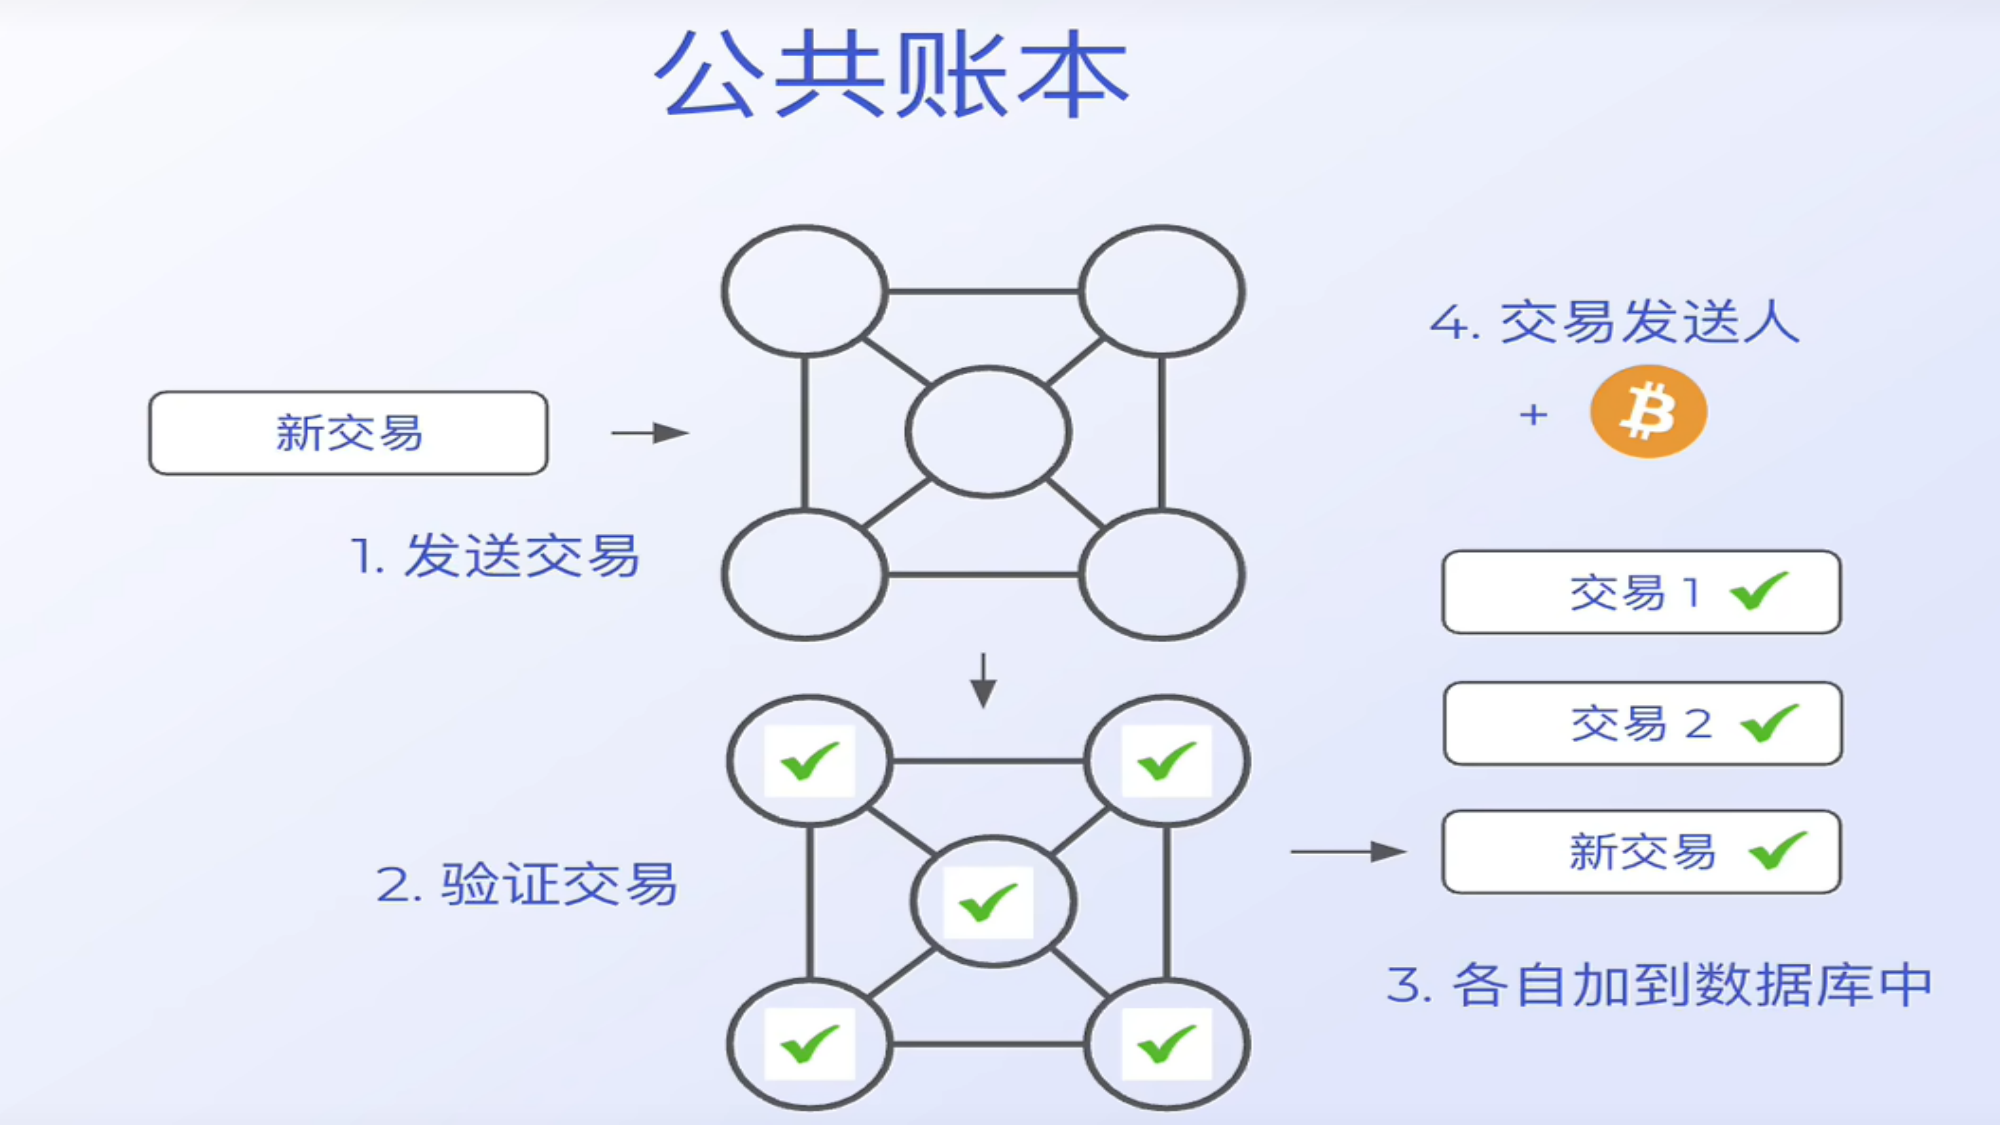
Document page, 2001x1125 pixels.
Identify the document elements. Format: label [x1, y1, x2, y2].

list [0, 0, 2000, 1125]
